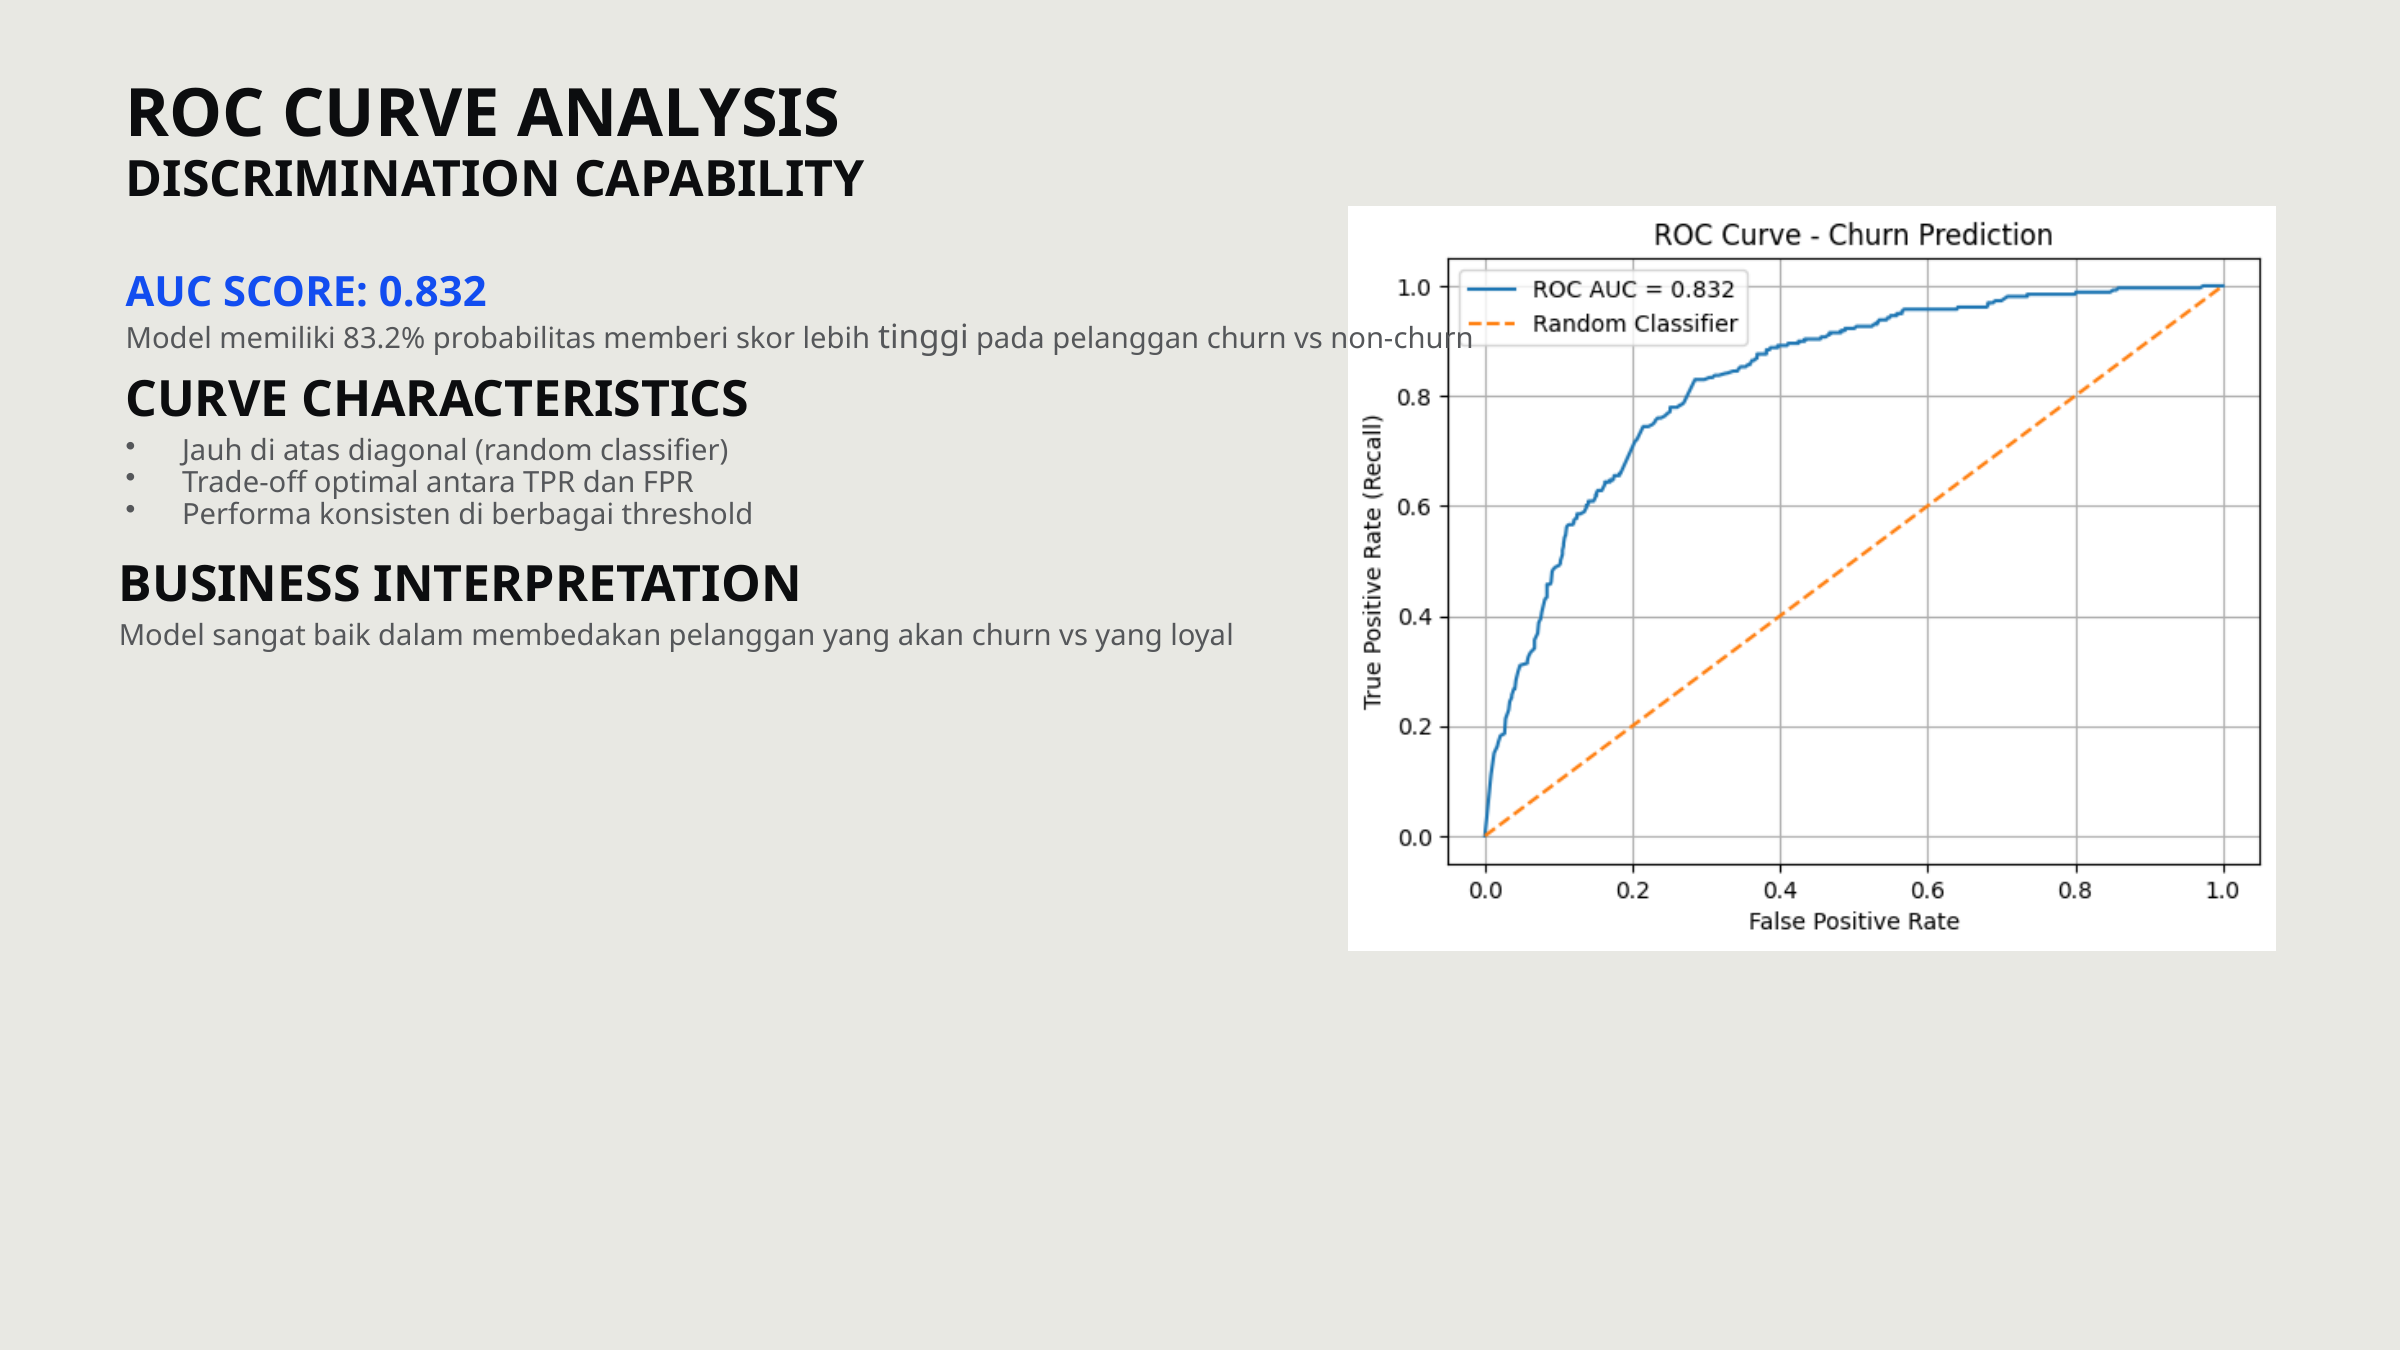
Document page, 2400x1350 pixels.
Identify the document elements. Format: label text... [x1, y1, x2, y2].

text_box AUC SCORE: 0.832 [125, 277, 433, 316]
picture [1348, 206, 2276, 951]
text_box DISCRIMINATION CAPABILITY [125, 155, 835, 207]
text_box Trade-off optimal antara TPR dan FPR [125, 472, 1348, 500]
text_box Model sangat baik dalam membedakan pelanggan yang akan churn vs yang loyal [118, 625, 1348, 653]
text_box Jauh di atas diagonal (random classifier) [125, 440, 1348, 468]
text_box CURVE CHARACTERISTICS [125, 395, 502, 428]
text_box Performa konsisten di berbagai threshold [125, 503, 1348, 531]
text_box Model memiliki 83.2% probabilitas memberi skor lebih tinggi pada pelanggan churn vs non-churn [125, 329, 956, 356]
text_box BUSINESS INTERPRETATION [118, 580, 518, 612]
text_box ROC CURVE ANALYSIS [125, 86, 737, 151]
